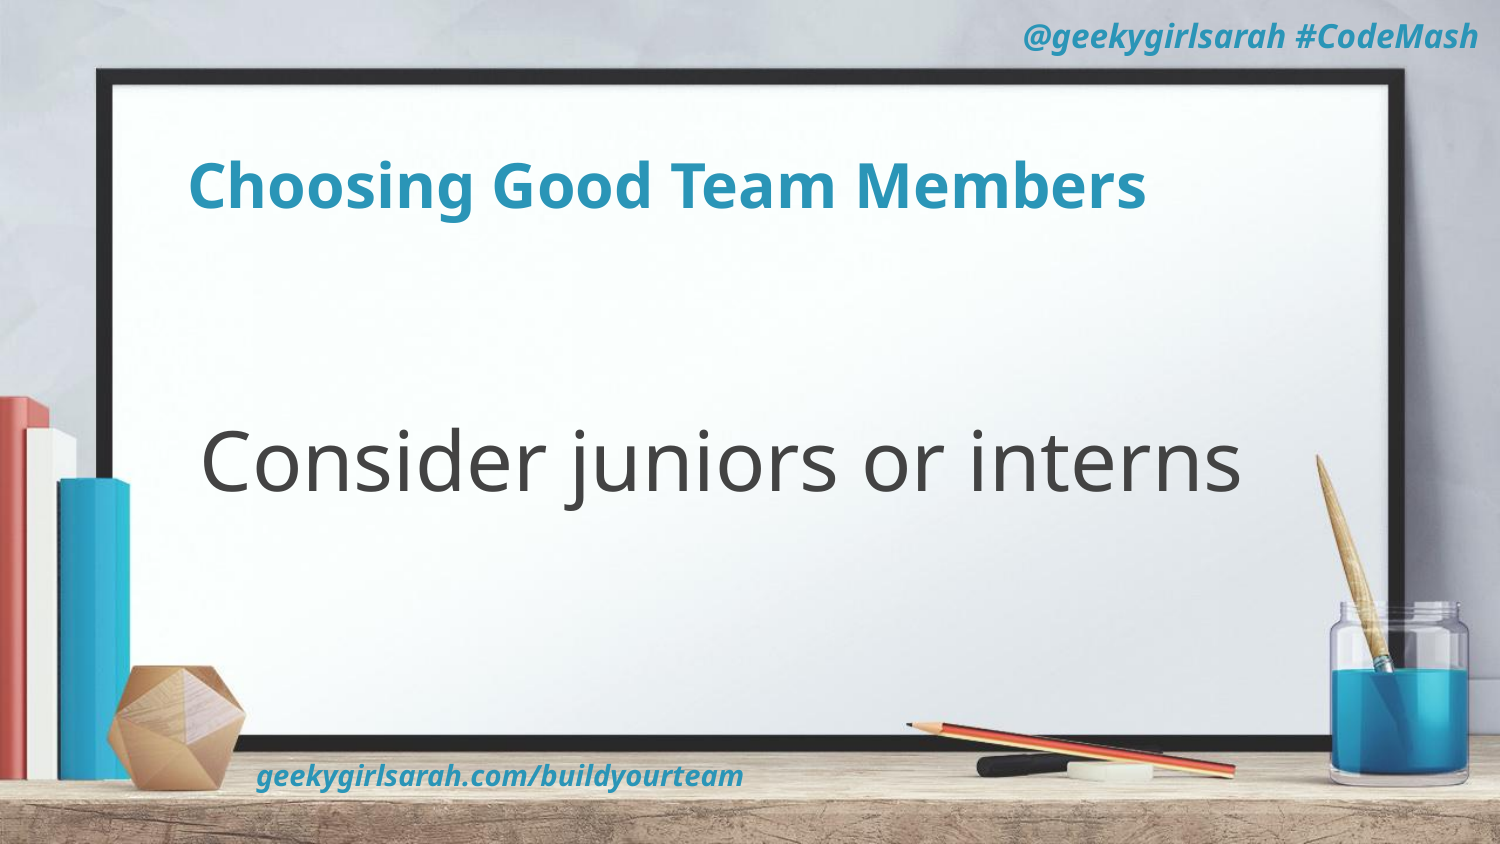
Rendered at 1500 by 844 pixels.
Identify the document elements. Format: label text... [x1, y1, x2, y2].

picture [0, 0, 1500, 844]
list Consider juniors or interns [172, 235, 1324, 680]
title Choosing Good Team Members [172, 130, 1324, 235]
